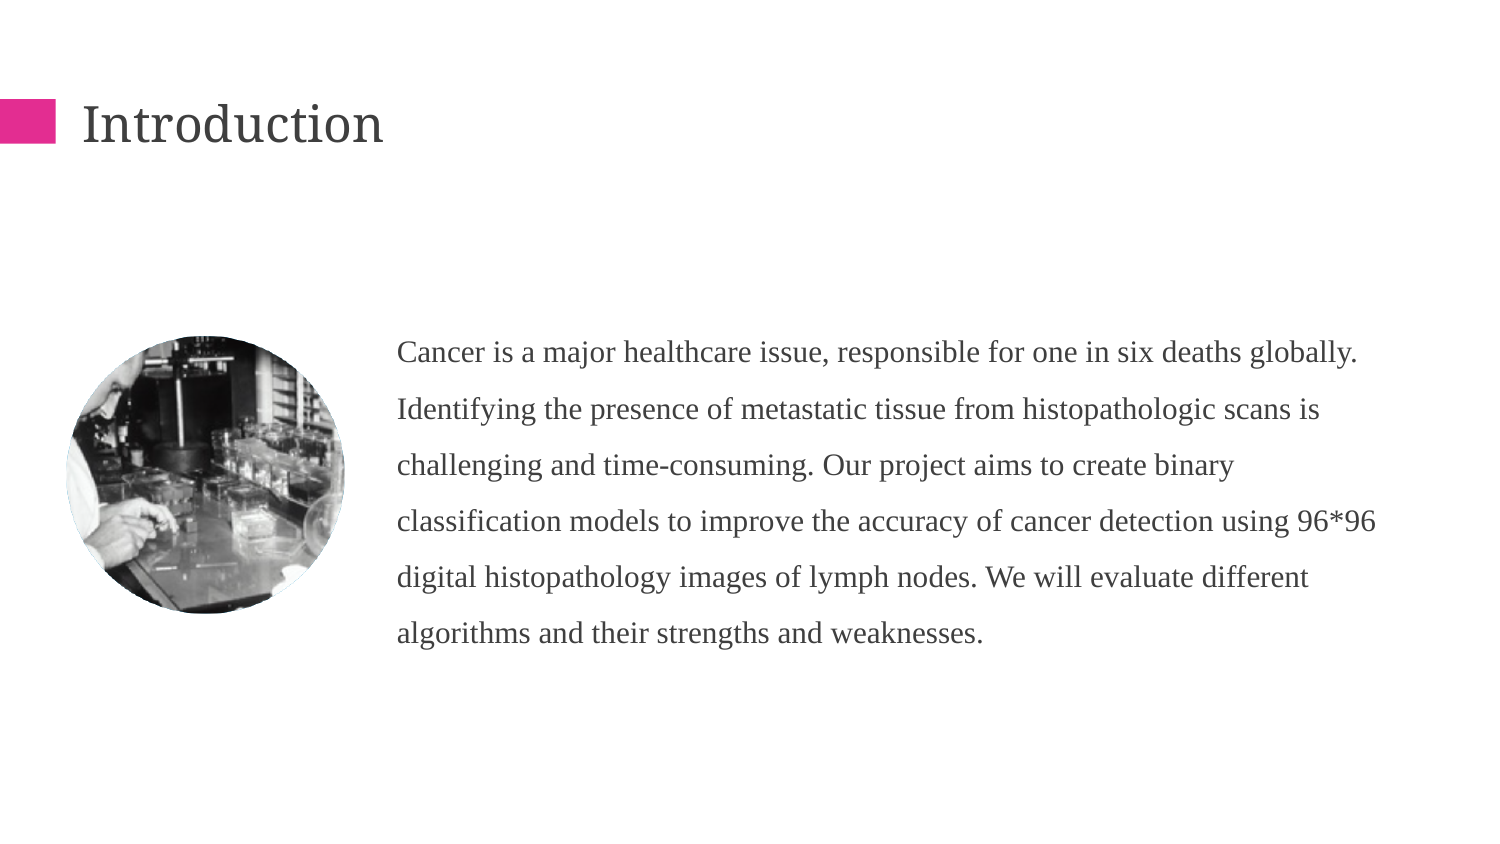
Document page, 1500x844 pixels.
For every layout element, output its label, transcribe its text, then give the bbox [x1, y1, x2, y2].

title Introduction [71, 86, 1429, 178]
picture [46, 313, 372, 631]
list Cancer is a major healthcare issue, responsible for one in six deaths globally. Identifying the presence of metastatic tissue from histopathologic scans is challenging and time-consuming. Our project aims to create binary classification models to improve the accuracy of cancer detection using 96*96 digital histopathology images of lymph nodes. We will evaluate different algorithms and their strengths and weaknesses. [385, 208, 1407, 755]
